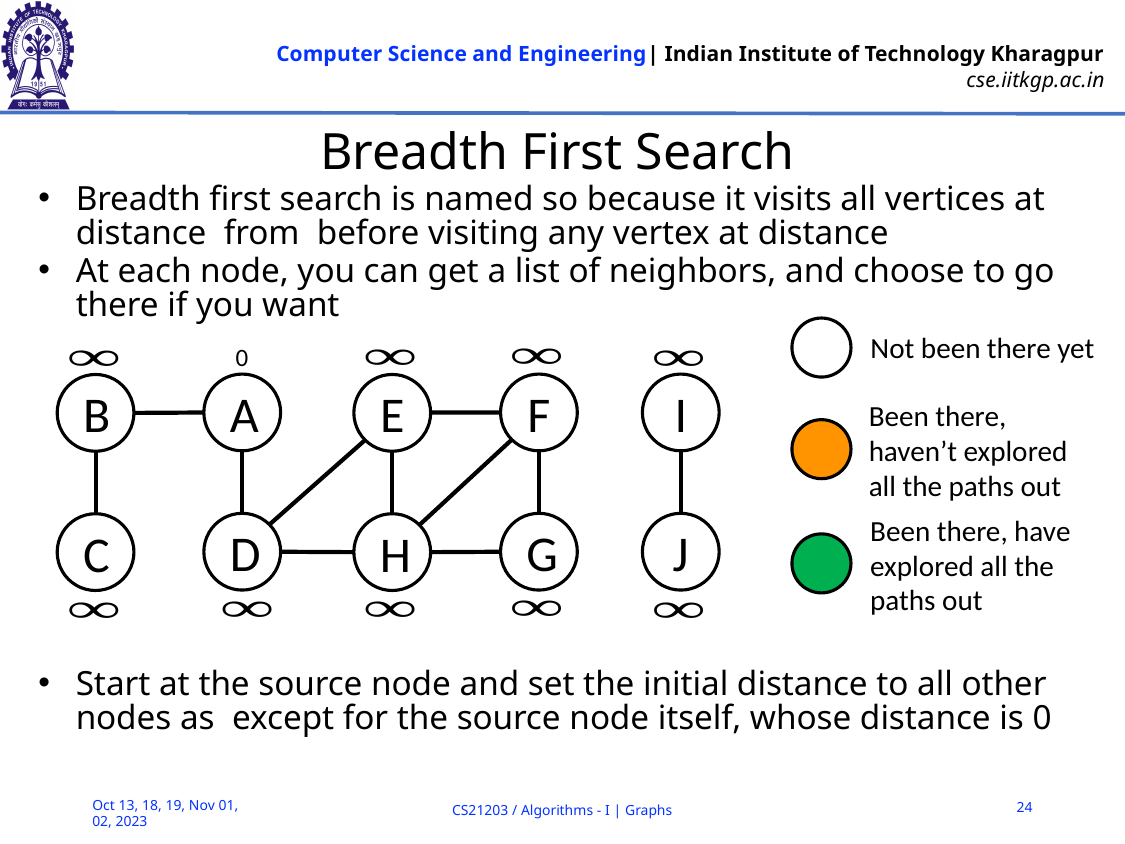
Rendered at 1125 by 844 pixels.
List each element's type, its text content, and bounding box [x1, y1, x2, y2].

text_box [791, 317, 1112, 626]
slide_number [77, 798, 274, 844]
slide_number 24 [992, 785, 1048, 831]
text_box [57, 374, 720, 591]
text_box 0 [220, 333, 264, 374]
footer CS21203 / Algorithms - I | Graphs [185, 787, 940, 833]
title Breadth First Search [35, 78, 1078, 221]
picture [1, 1, 74, 110]
